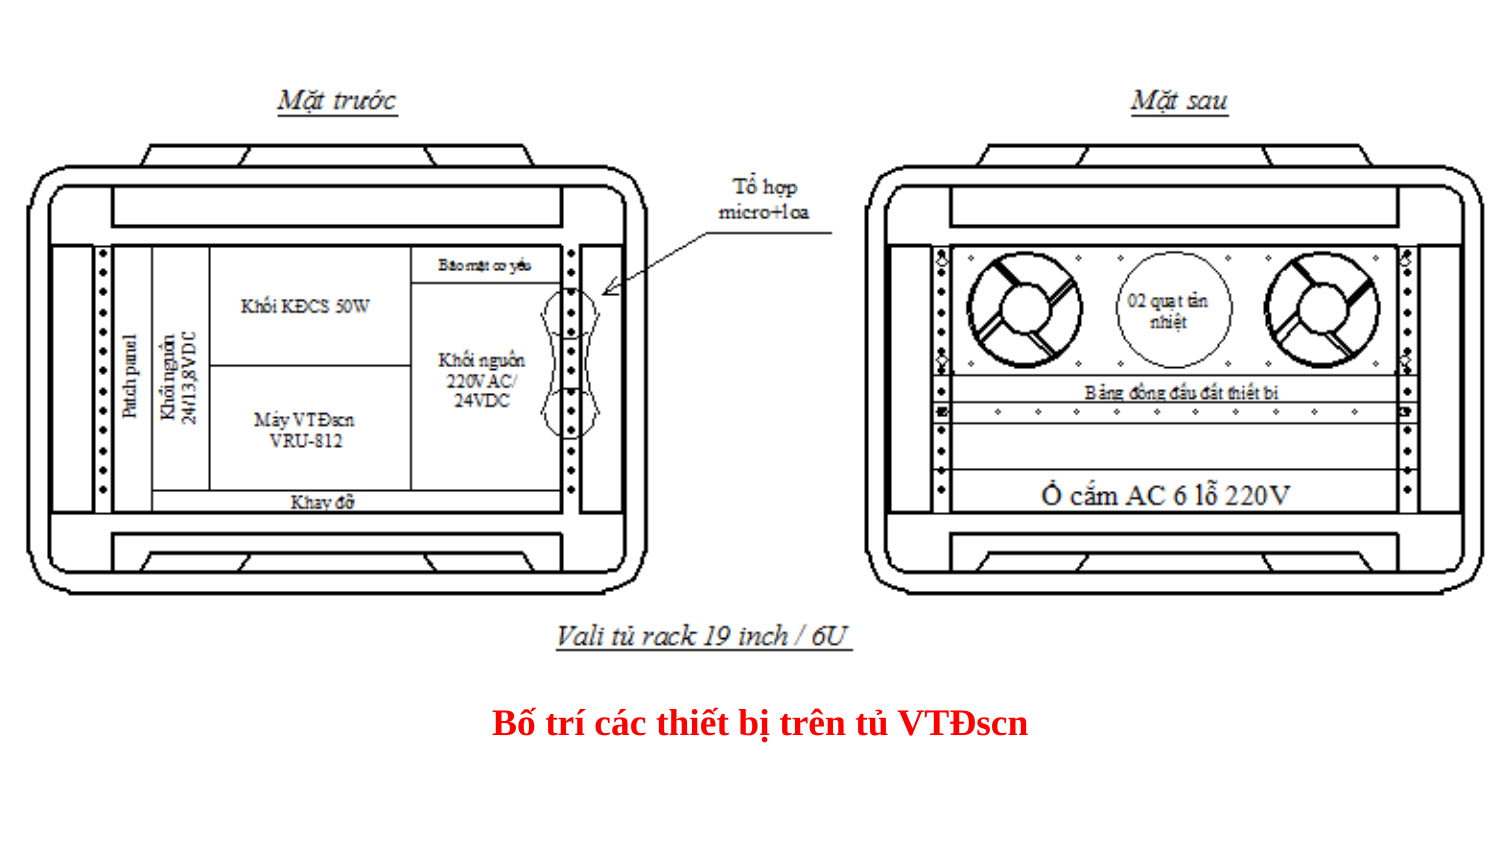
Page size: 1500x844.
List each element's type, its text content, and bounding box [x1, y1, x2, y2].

picture [0, 75, 1500, 664]
text_box Bố trí các thiết bị trên tủ VTĐscn [477, 690, 1044, 751]
